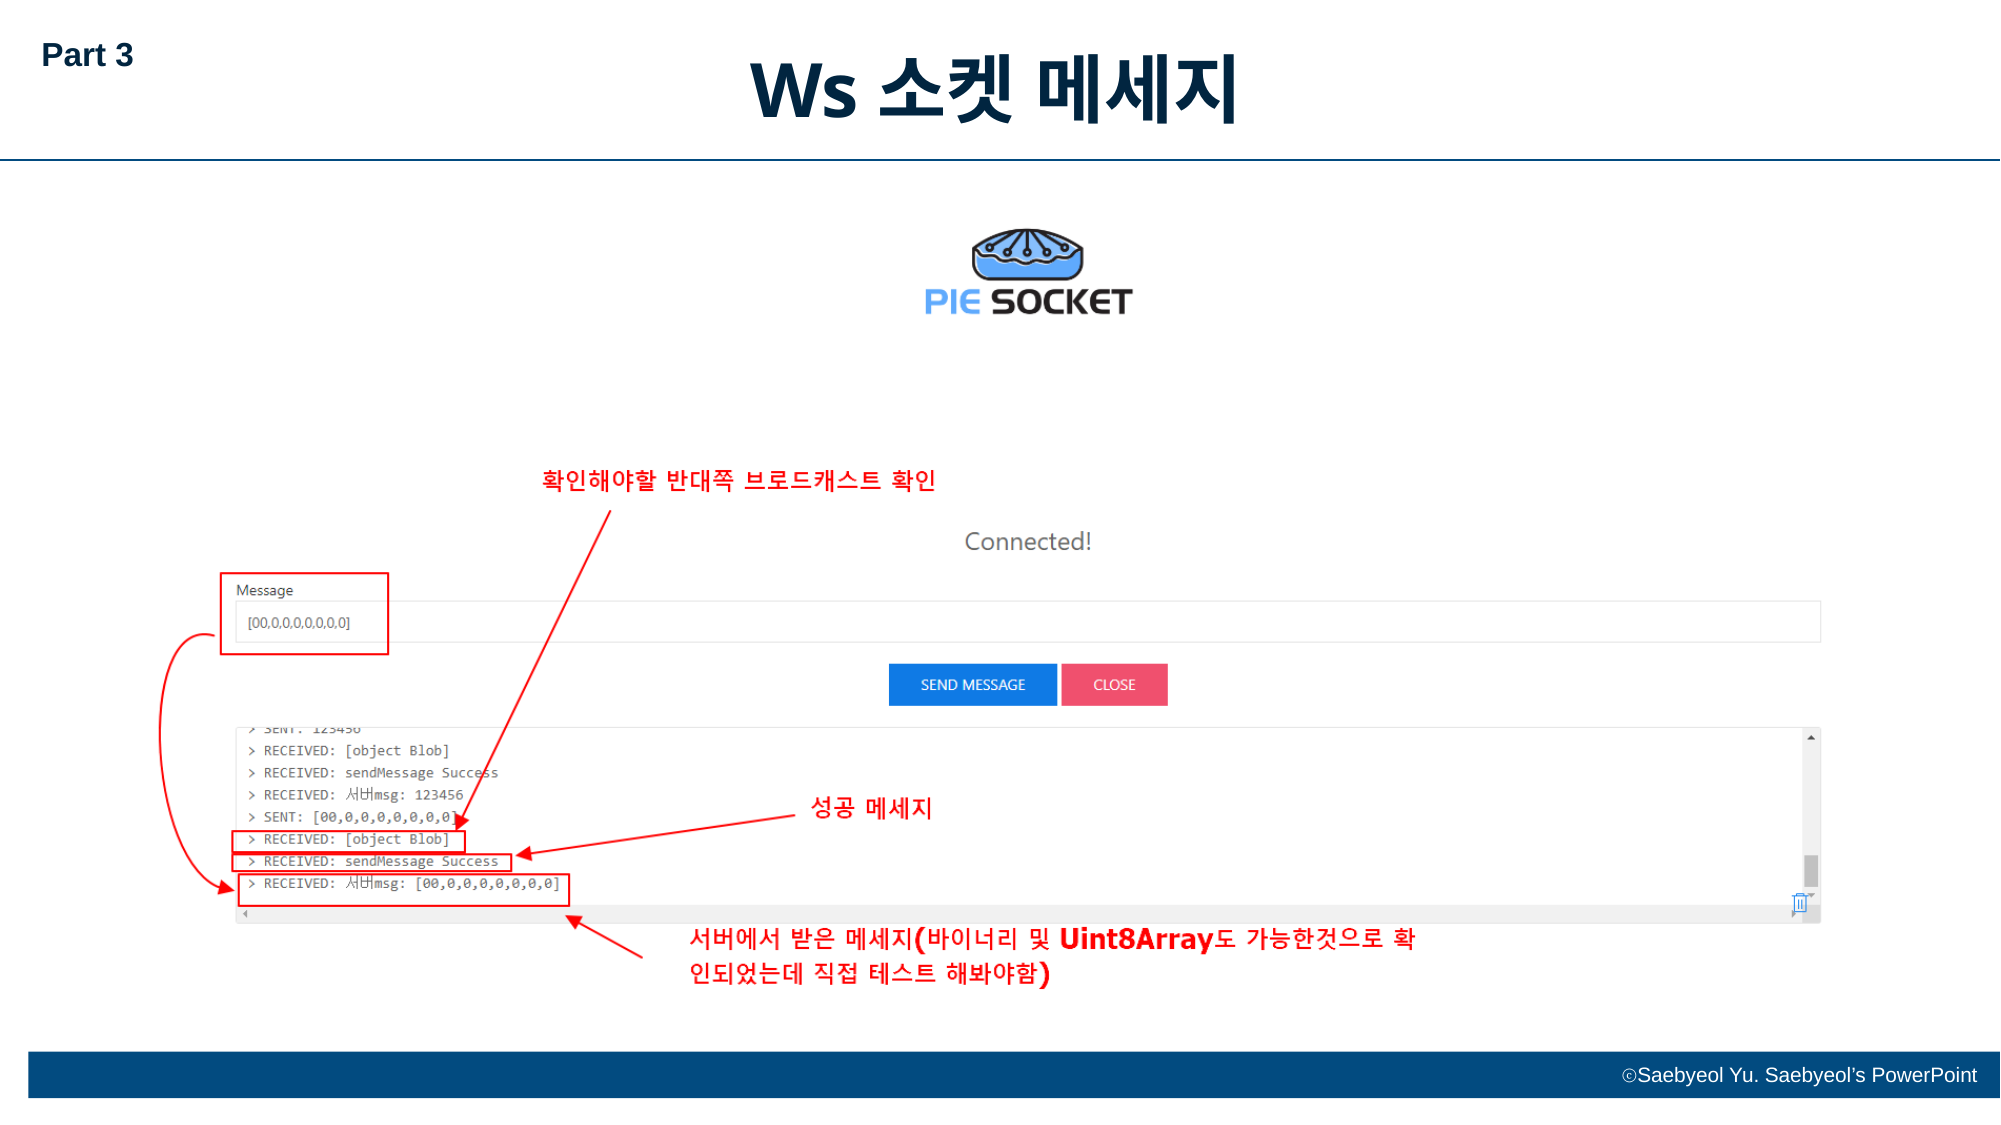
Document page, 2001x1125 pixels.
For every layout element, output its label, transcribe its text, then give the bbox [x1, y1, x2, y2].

text_box Ws소켓 메세지 [317, 35, 1676, 141]
picture [143, 190, 1937, 1008]
text_box Part 3 [26, 26, 165, 81]
